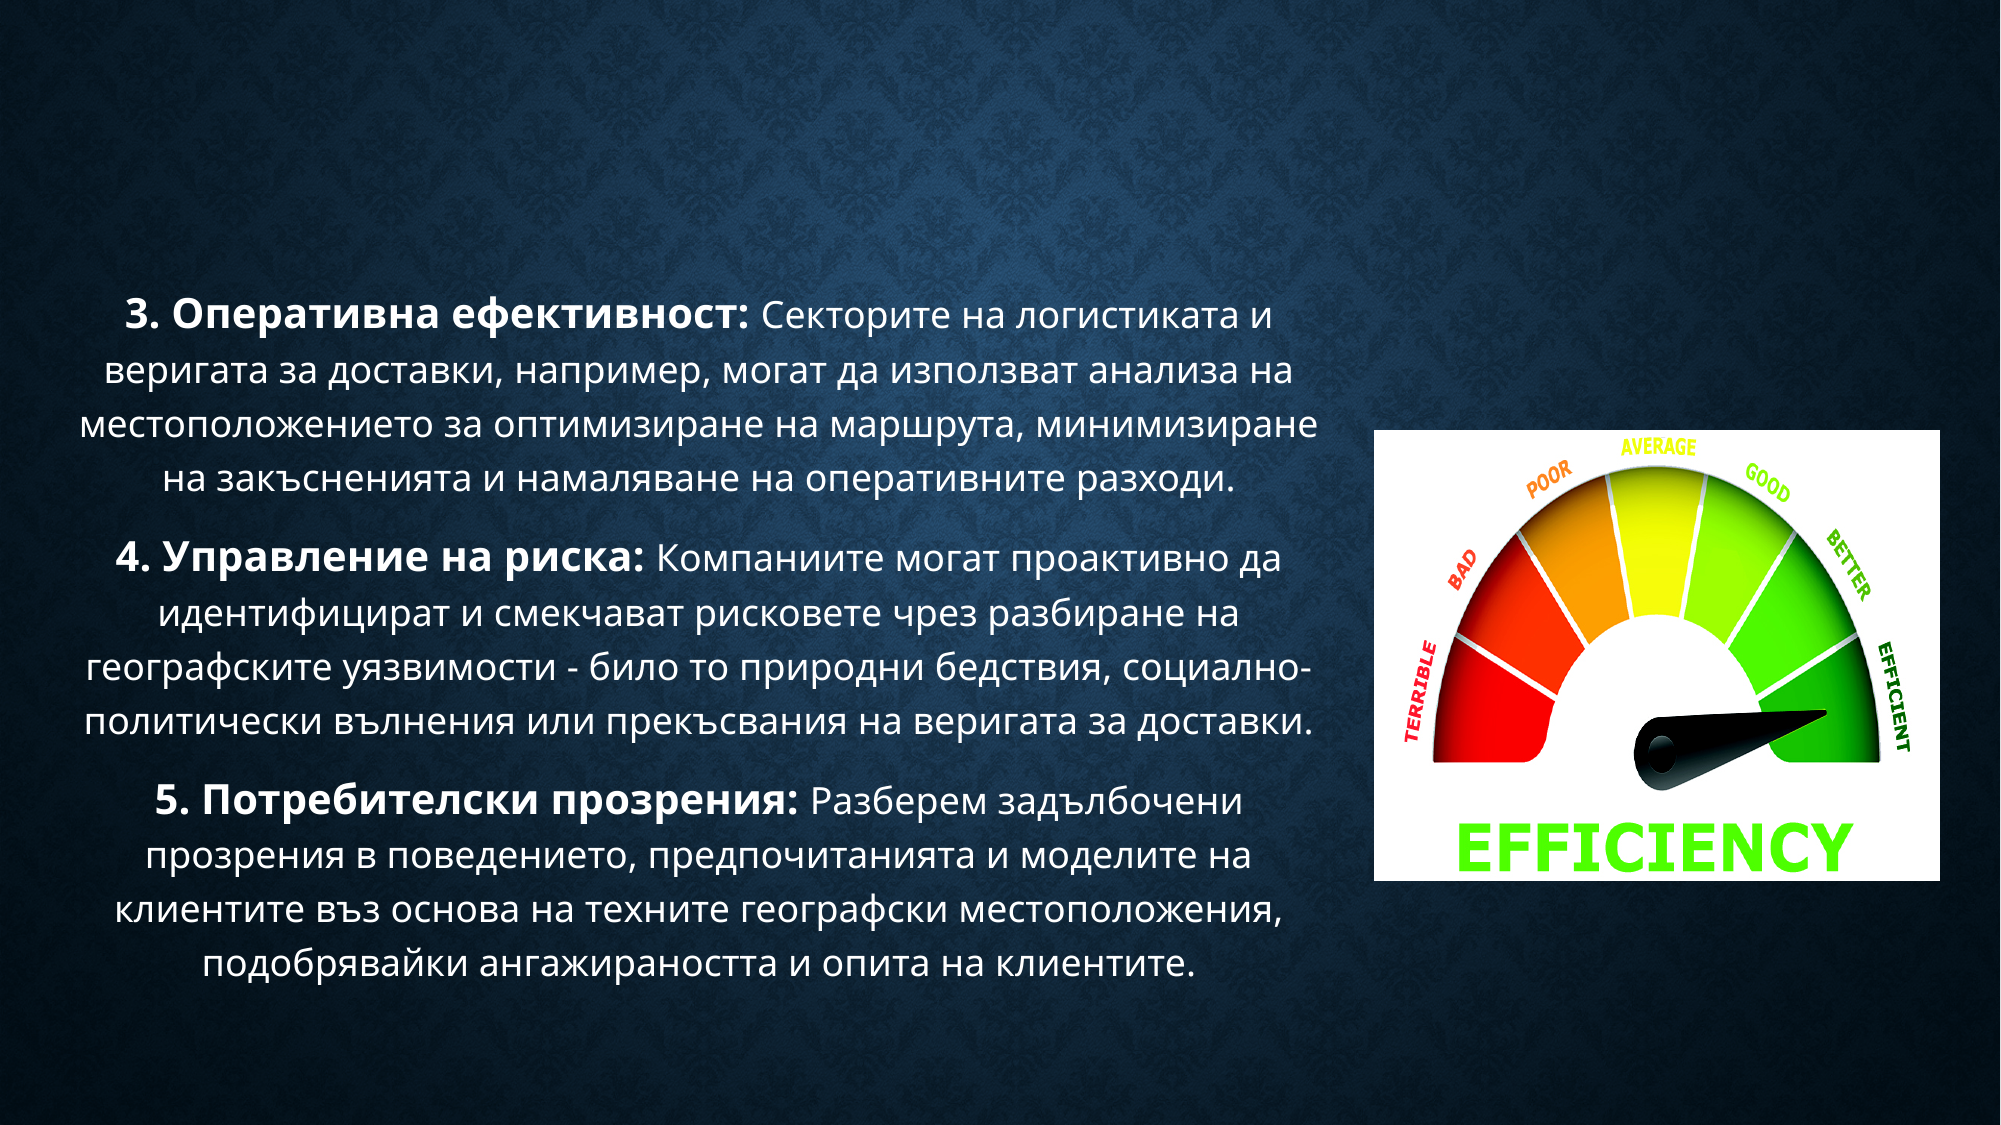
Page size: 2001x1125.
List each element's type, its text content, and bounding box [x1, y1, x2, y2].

list 3. Оперативна ефективност: Секторите на логистиката и веригата за доставки, например, могат да използват анализа на местоположението за оптимизиране на маршрута, минимизиране на закъсненията и намаляване на оперативните разходи. 4. Управление на риска: Компаниите могат проактивно да идентифицират и смекчават рисковете чрез разбиране на географските уязвимости - било то природни бедствия, социално-политически вълнения или прекъсвания на веригата за доставки. 5. Потребителски прозрения: Разберем задълбочени прозрения в поведението, предпочитанията и моделите на клиентите въз основа на техните географски местоположения, подобрявайки ангажираността и опита на клиентите. [60, 269, 1339, 1078]
picture [1373, 430, 1941, 882]
